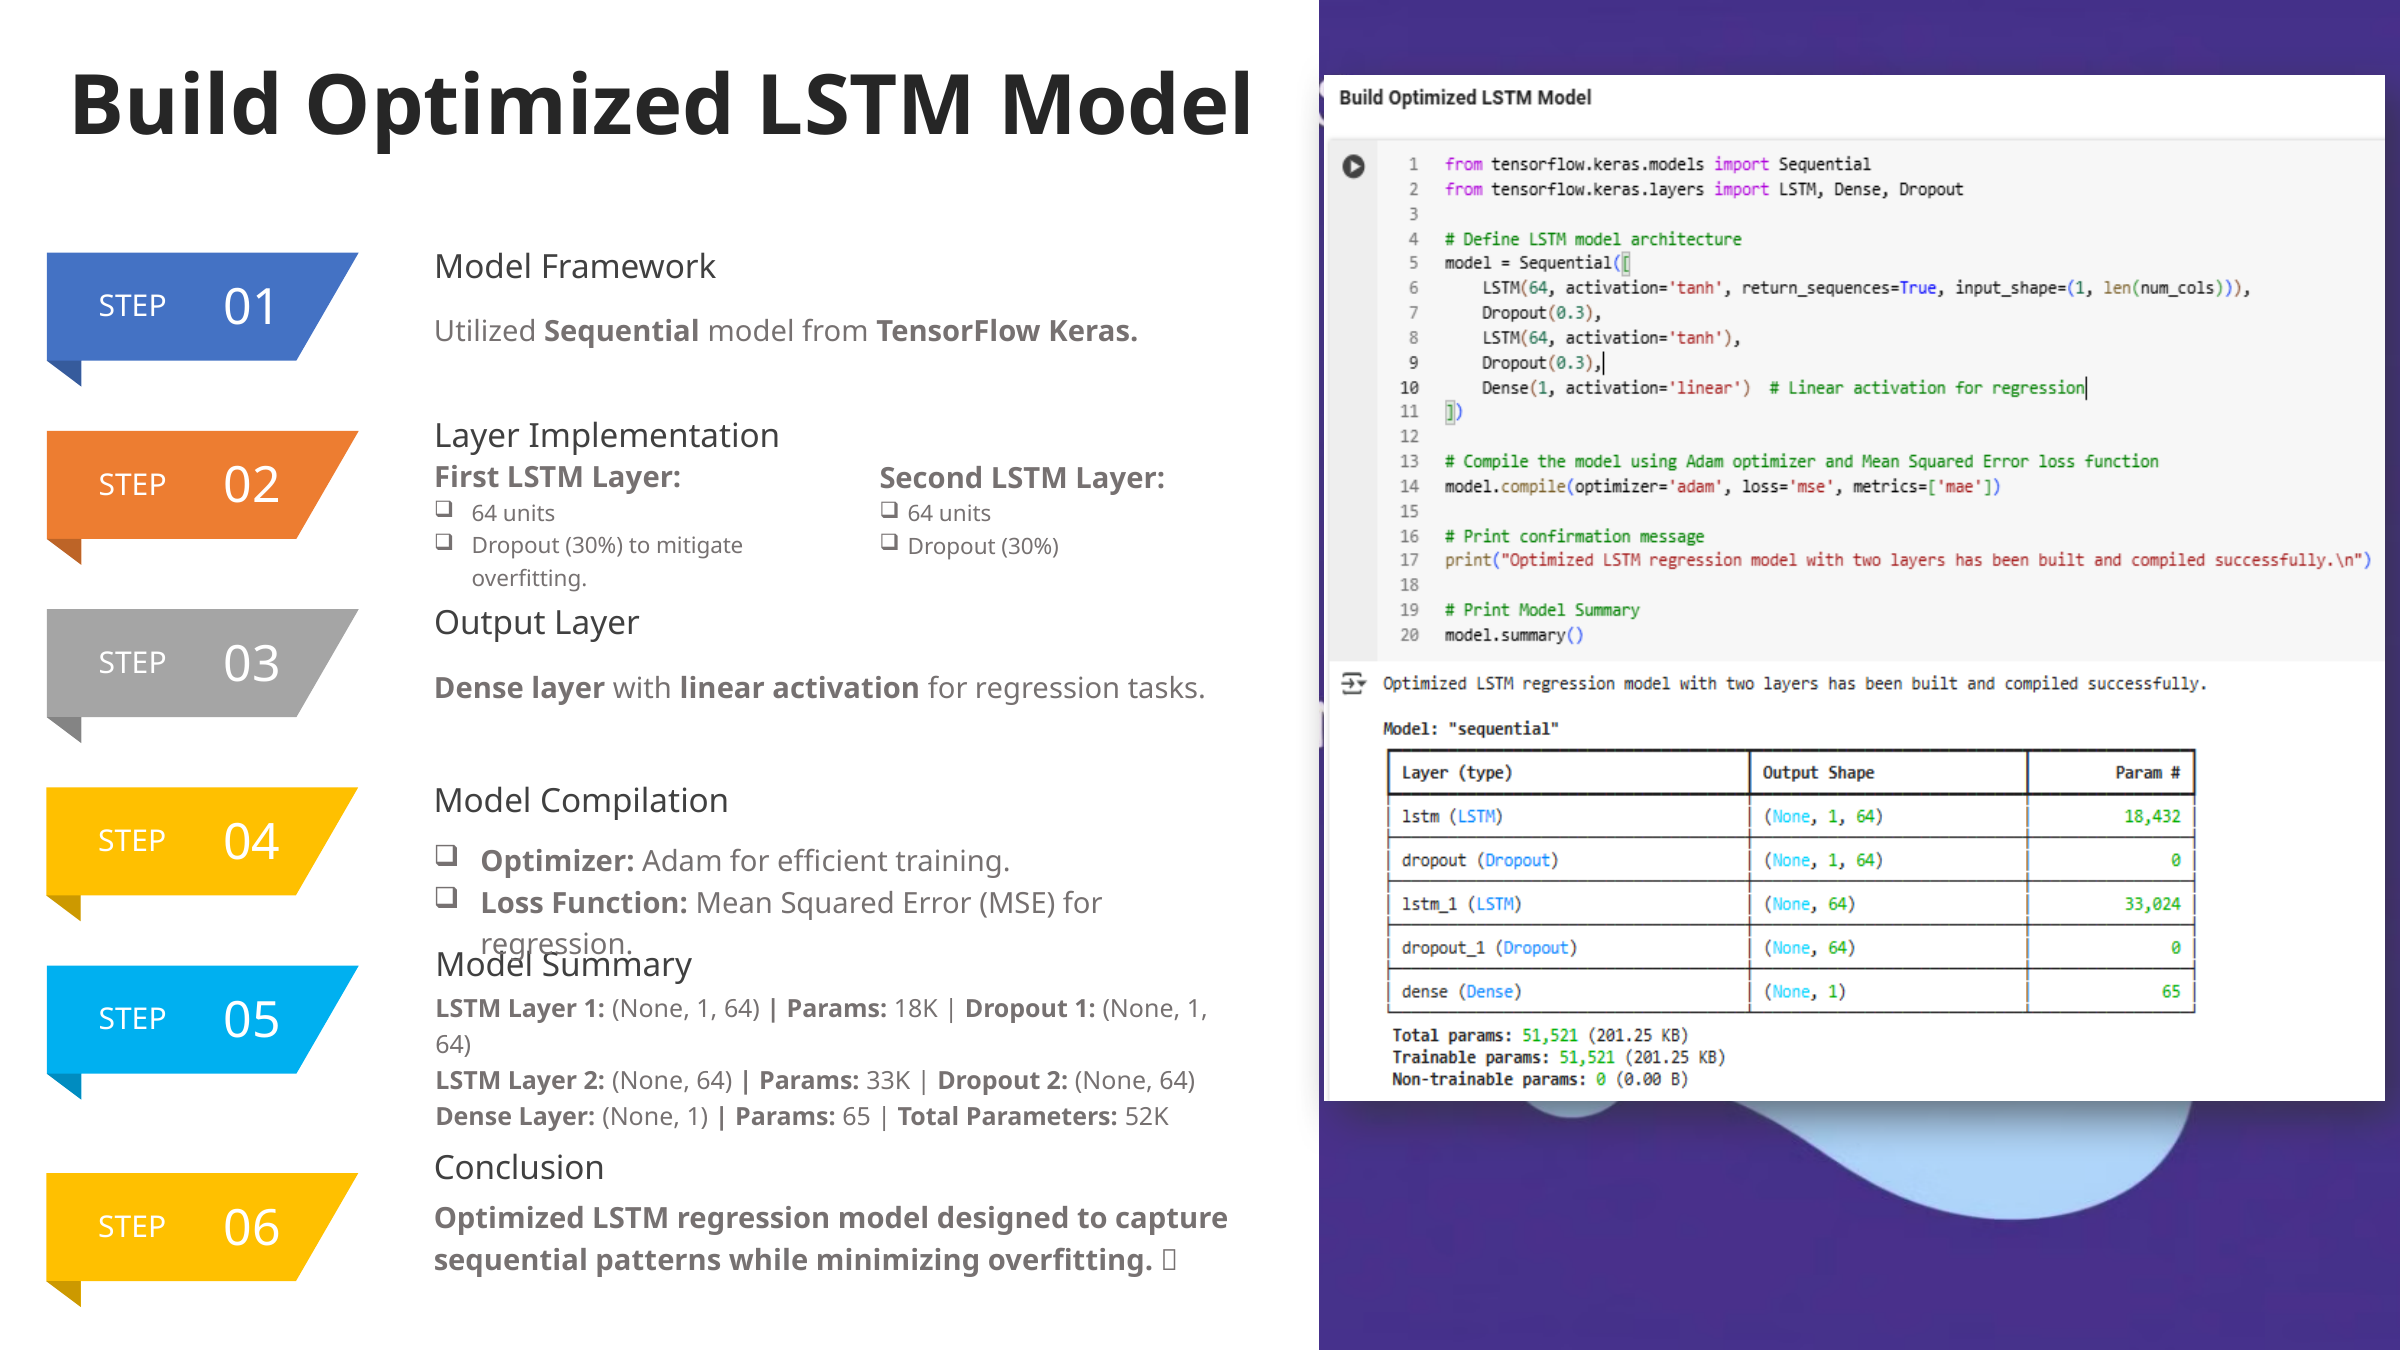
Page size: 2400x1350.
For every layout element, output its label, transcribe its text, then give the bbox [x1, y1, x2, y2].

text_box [46, 754, 1280, 932]
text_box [46, 929, 1281, 1110]
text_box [46, 397, 1281, 575]
text_box Build Optimized LSTM Model [47, 51, 1278, 165]
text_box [46, 216, 1281, 397]
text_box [46, 1137, 1281, 1318]
picture [1319, 0, 2400, 1350]
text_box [46, 575, 1281, 754]
